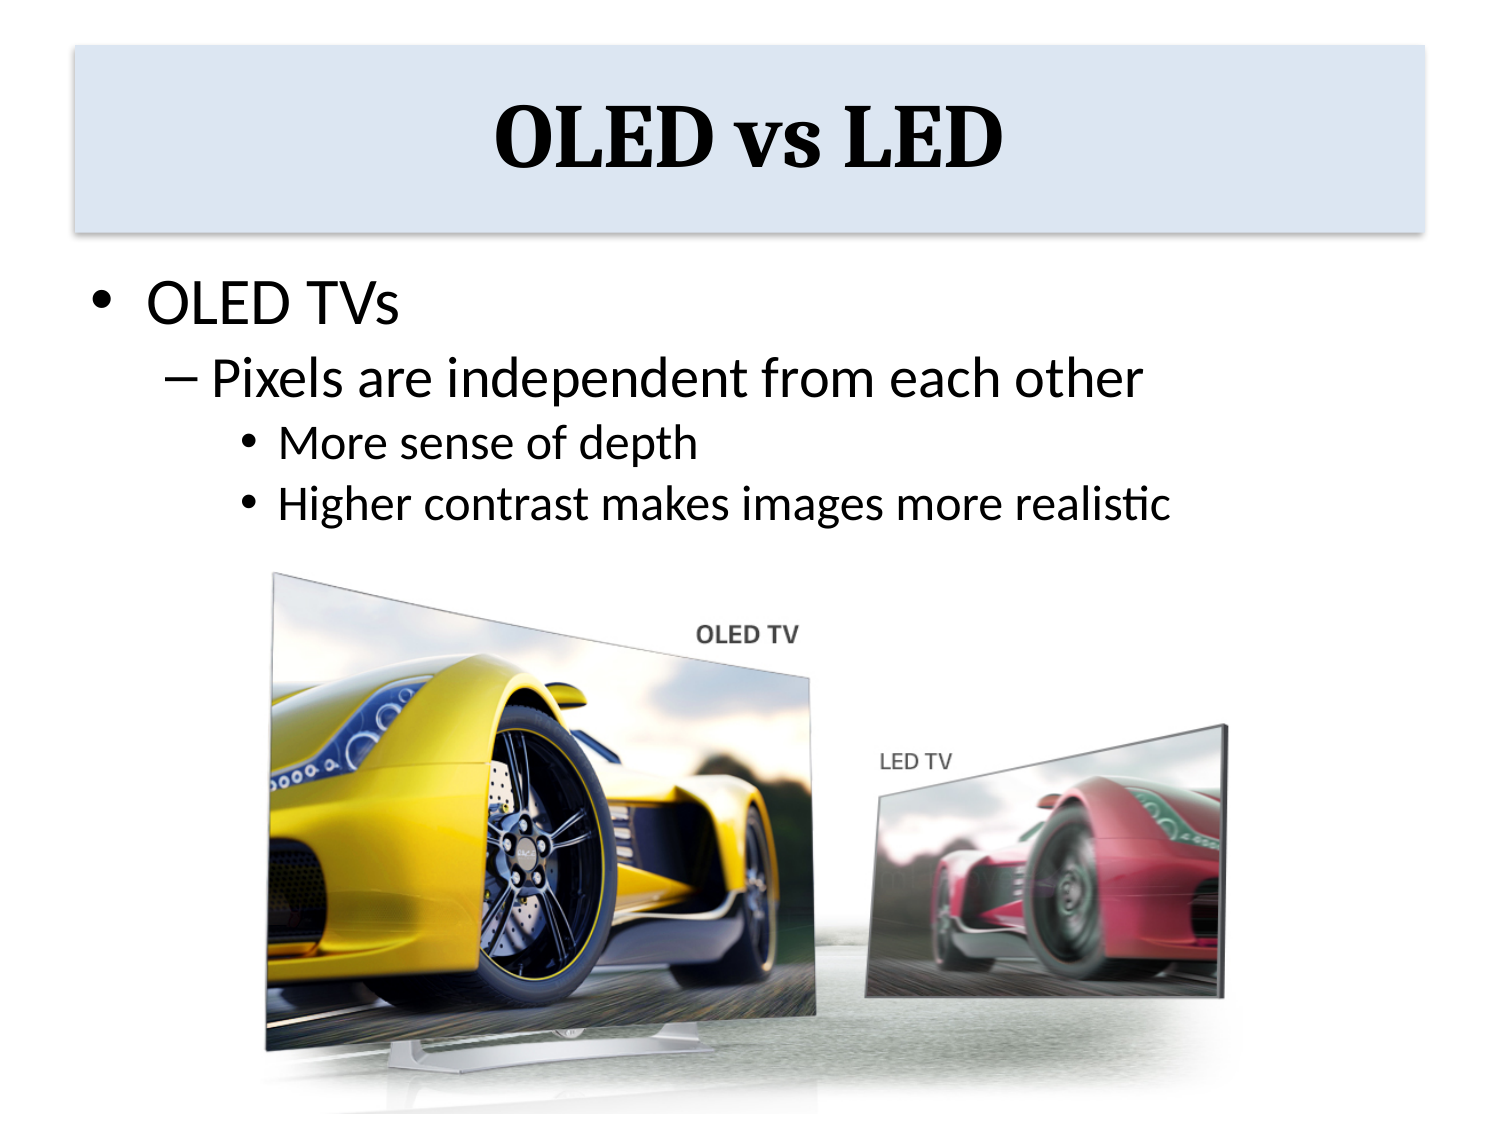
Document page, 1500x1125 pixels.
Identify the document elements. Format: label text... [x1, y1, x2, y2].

title OLED vs LED [74, 44, 1426, 233]
list OLED TVs Pixels are independent from each other More sense of depth Higher contrast makes images more realistic [75, 262, 1425, 1005]
picture [241, 562, 1249, 1114]
